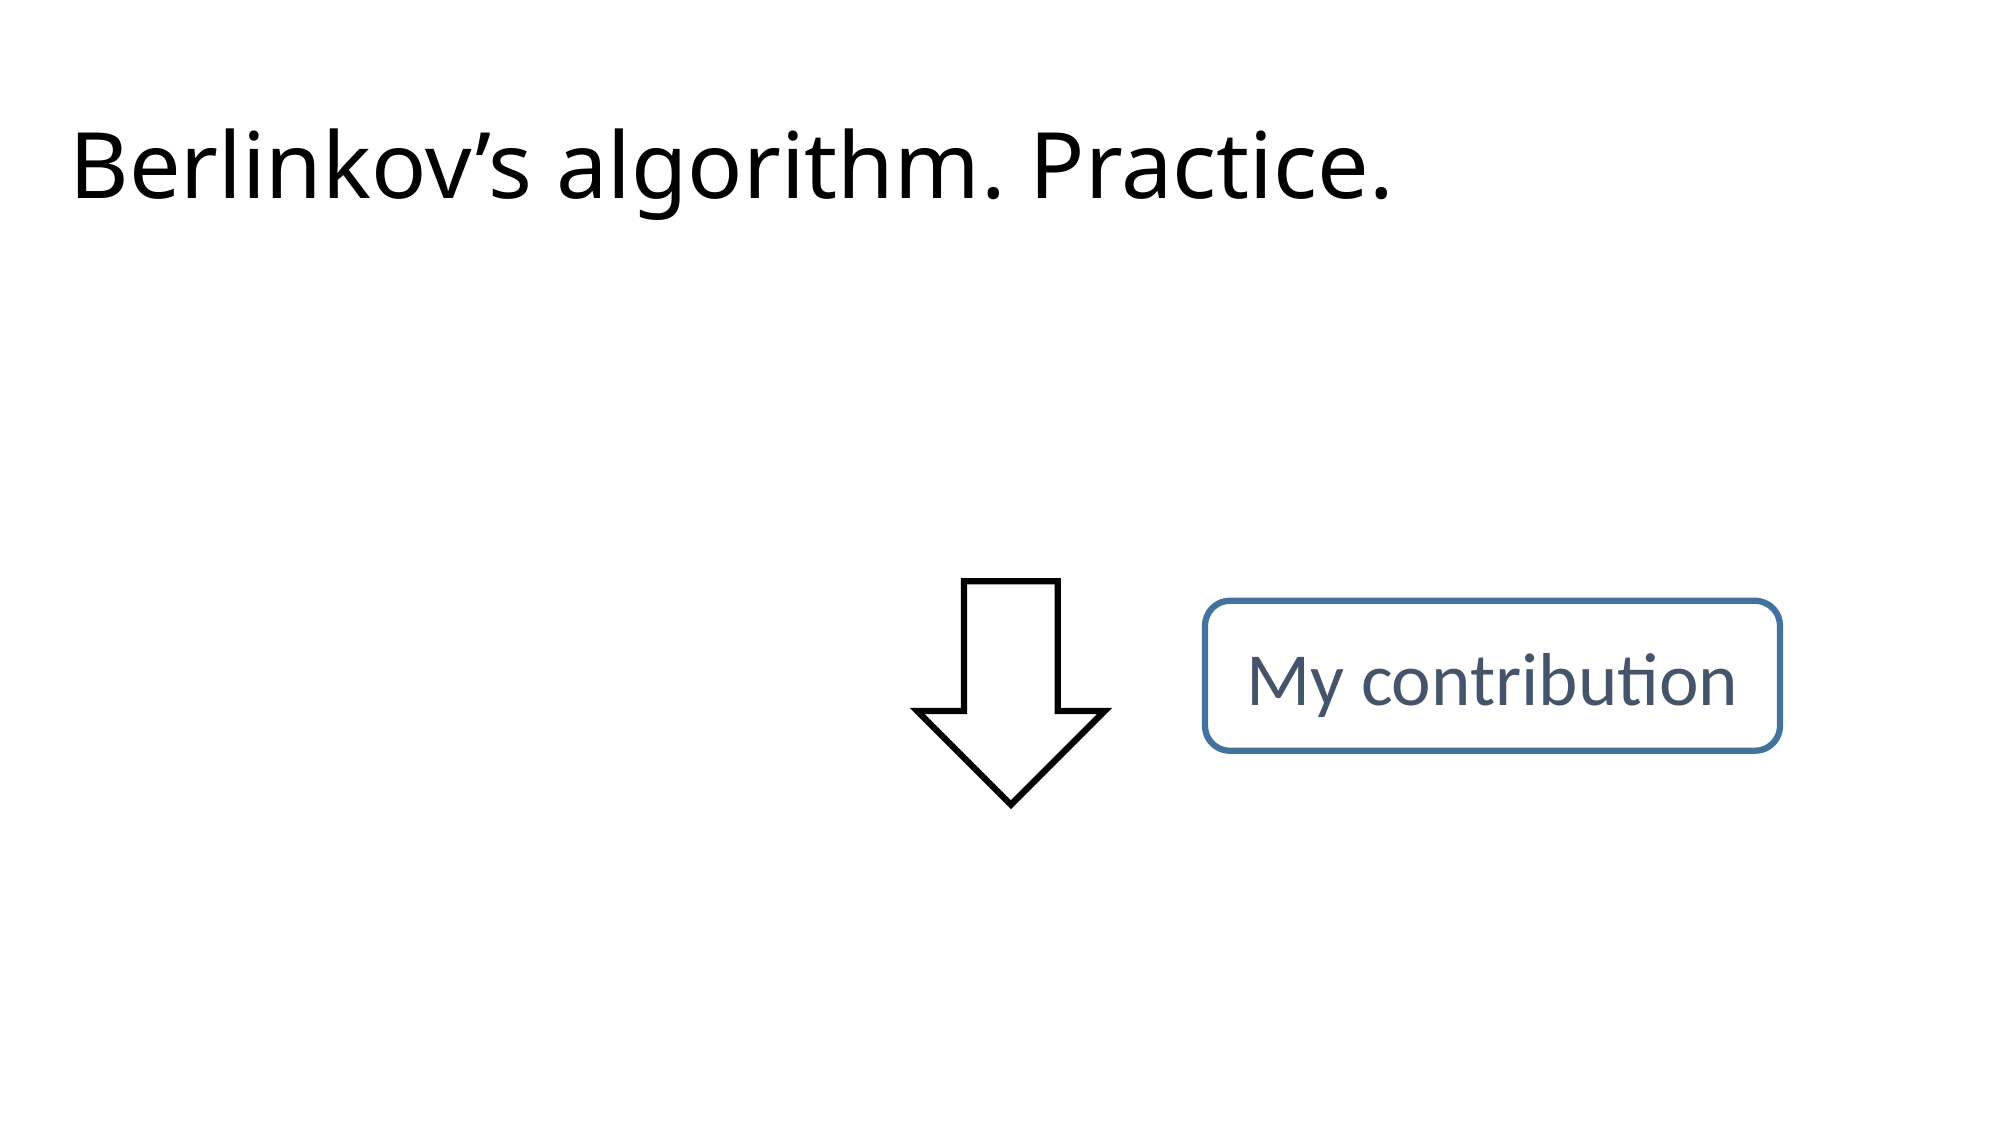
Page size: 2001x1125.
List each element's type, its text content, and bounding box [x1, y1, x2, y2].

title Berlinkov’s algorithm. Practice. [54, 59, 1863, 278]
text_box My contribution [1203, 599, 1782, 752]
text_box [914, 580, 1108, 807]
